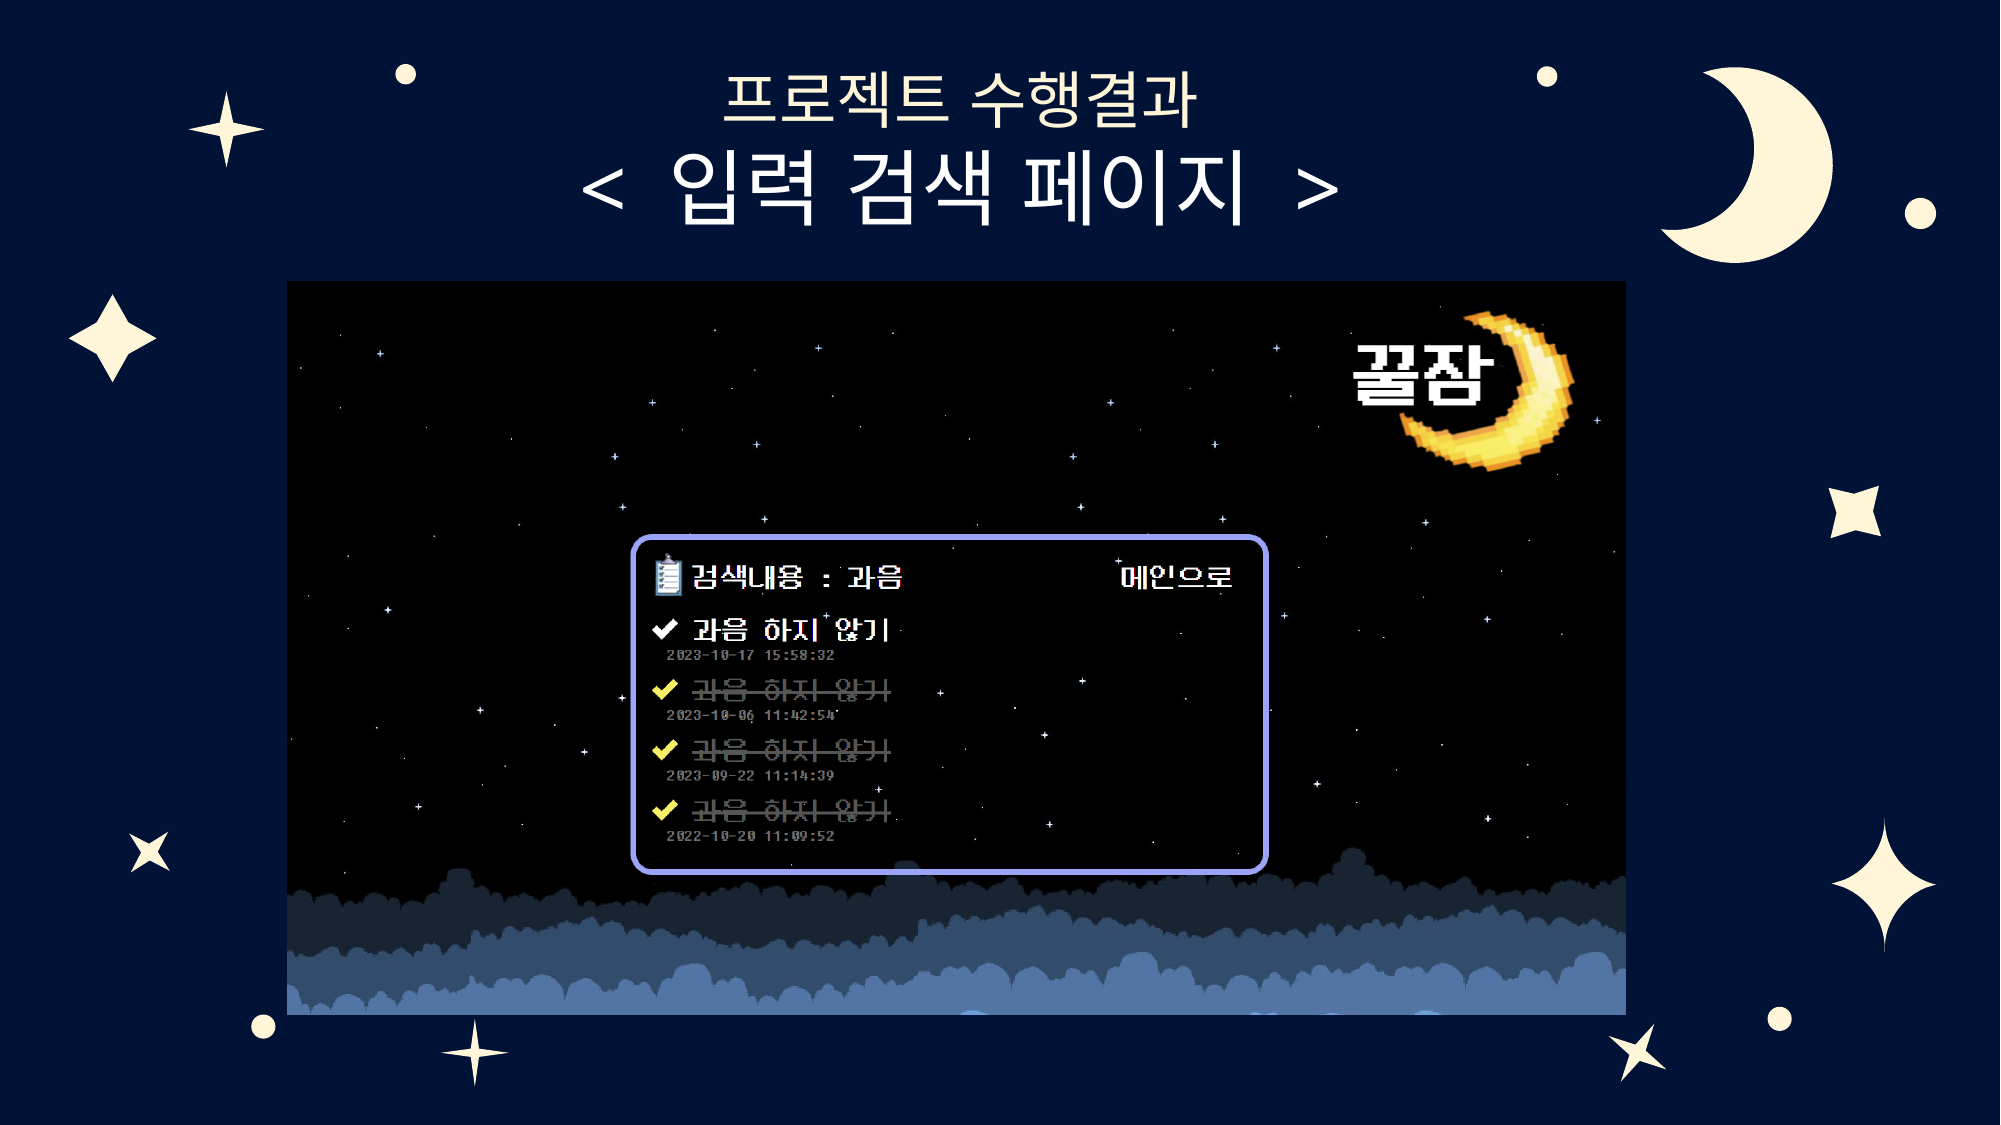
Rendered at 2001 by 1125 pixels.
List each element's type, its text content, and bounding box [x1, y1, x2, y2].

text_box [1608, 1023, 1668, 1083]
text_box [66, 292, 159, 385]
text_box [1535, 65, 1559, 88]
text_box [440, 1018, 509, 1087]
text_box [1828, 817, 1937, 954]
text_box [1766, 1005, 1793, 1032]
text_box [126, 828, 173, 876]
text_box [1903, 196, 1938, 231]
text_box [1658, 66, 1834, 264]
text_box 프로젝트 수행결과 < 입력 검색 페이지 > [386, 53, 1536, 244]
picture [287, 281, 1626, 1015]
text_box [1826, 484, 1883, 540]
text_box [188, 91, 265, 168]
text_box [250, 1013, 277, 1040]
